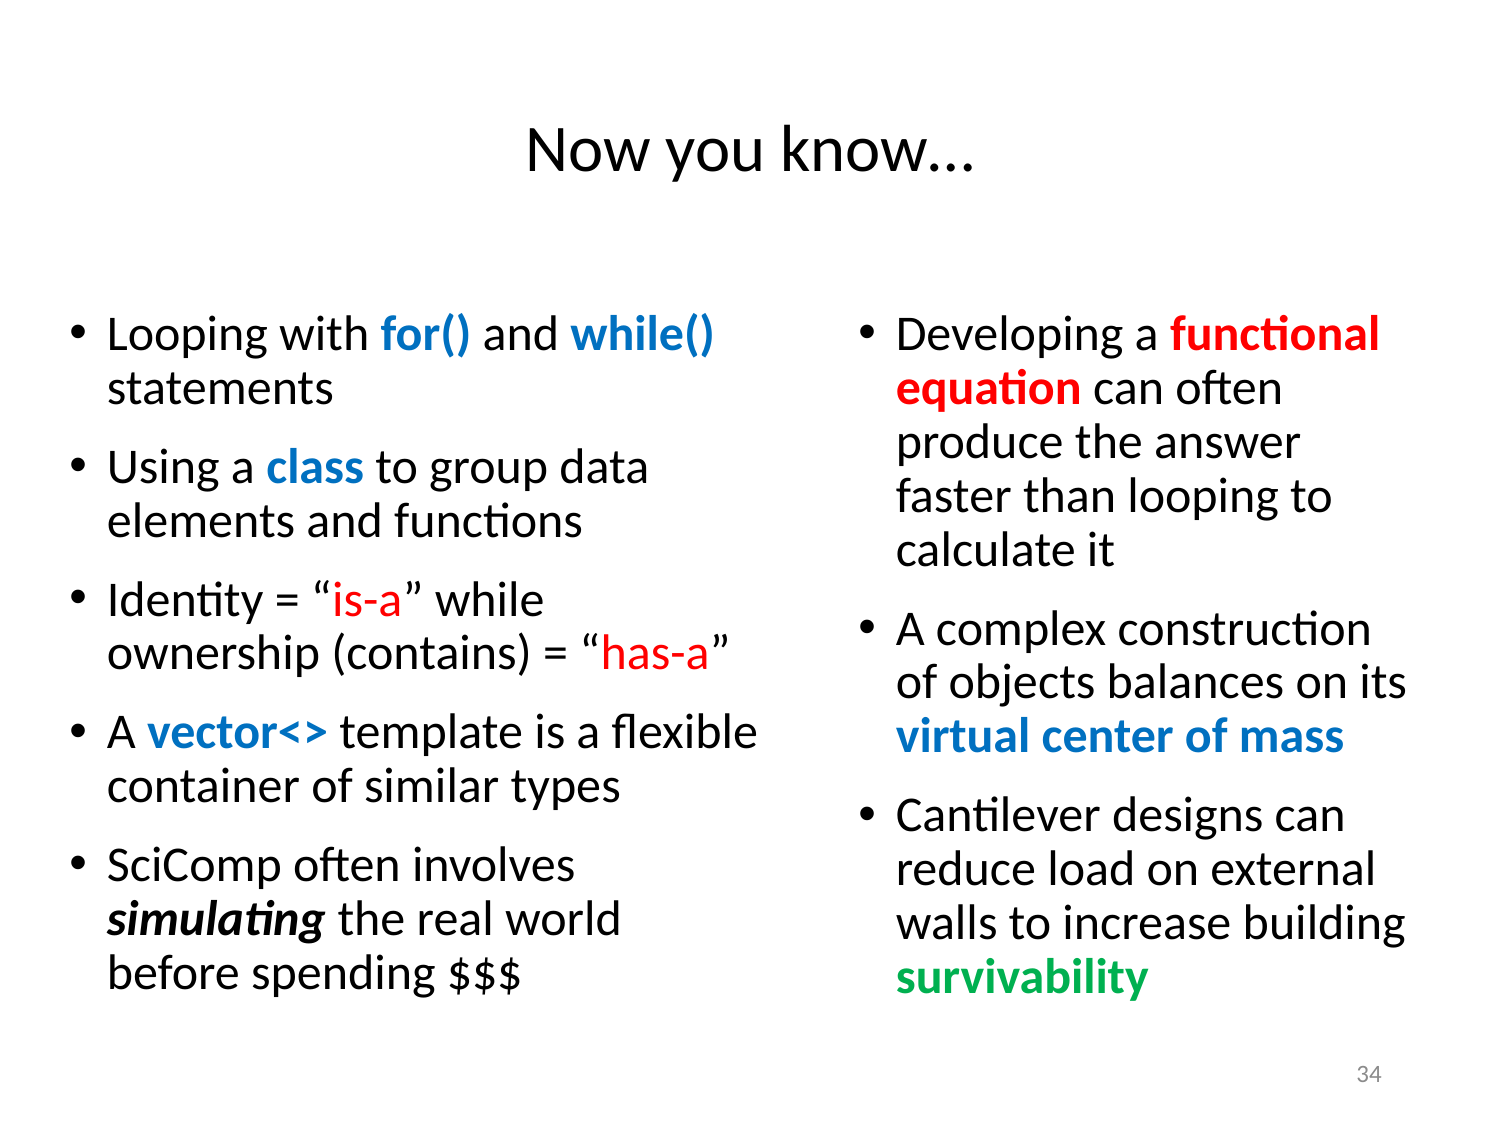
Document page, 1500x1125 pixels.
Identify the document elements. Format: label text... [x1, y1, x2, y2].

slide_number 34 [1059, 1042, 1397, 1103]
list Looping with for() and while() statements Using a class to group data elements and functions Identity = “is-a” while ownership (contains) = “has-a” A vector<> template is a flexible container of similar types SciComp often involves simulating the real world before spending $$$ [54, 299, 777, 1014]
text_box Developing a functional equation can often produce the answer faster than looping to calculate it A complex construction of objects balances on its virtual center of mass Cantilever designs can reduce load on external walls to increase building survivability [843, 299, 1423, 1014]
title Now you know… [103, 59, 1397, 241]
